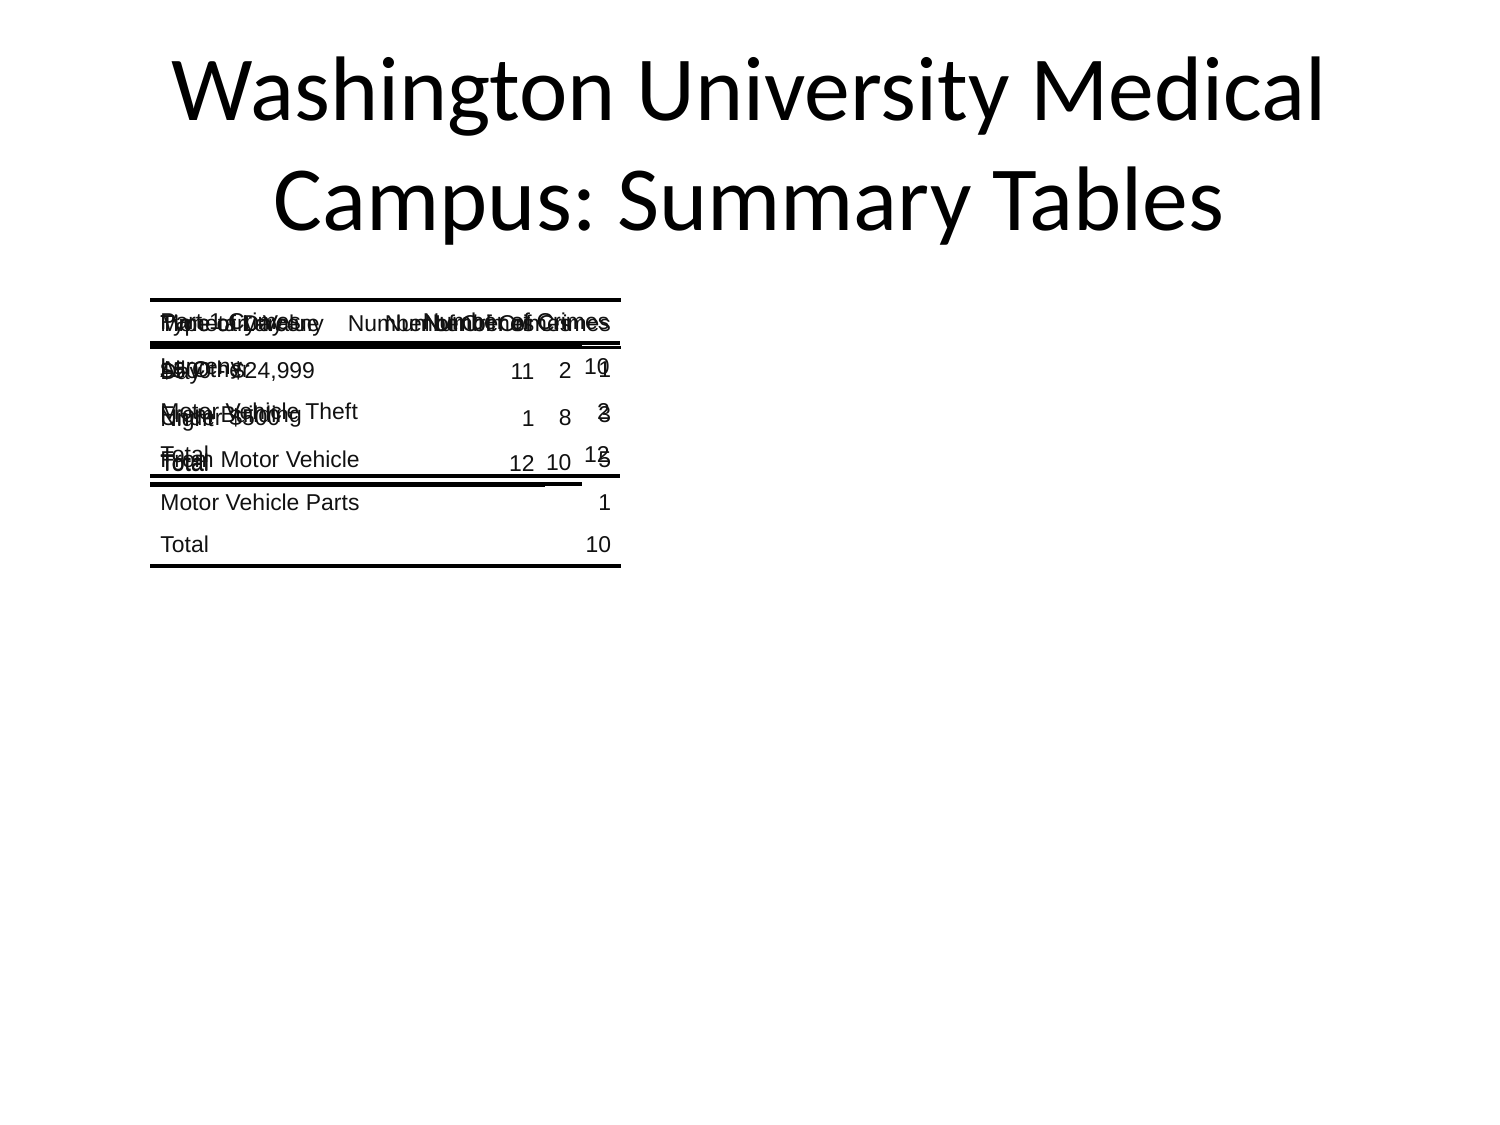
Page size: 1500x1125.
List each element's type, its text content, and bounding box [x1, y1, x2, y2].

table_cell 1 [393, 481, 621, 523]
table_cell Total [150, 441, 353, 482]
table_cell Under $500 [150, 395, 353, 441]
table_cell $500 - $24,999 [150, 349, 353, 395]
table_cell 10 [353, 441, 582, 482]
table_cell 3 [582, 391, 621, 438]
title Washington University Medical Campus: Summary Tables [75, 45, 1425, 233]
table_cell 1 [582, 349, 621, 391]
table_cell 5 [582, 438, 621, 481]
table_cell 2 [353, 349, 582, 395]
table_header Number of Crimes [353, 302, 582, 345]
table_header Monetary Value [150, 302, 353, 345]
table_cell Total [150, 523, 393, 564]
table_cell Motor Vehicle Parts [150, 486, 393, 523]
table_header Number of Crimes [582, 302, 621, 346]
table_cell 10 [393, 523, 621, 564]
table_cell 8 [353, 395, 582, 441]
